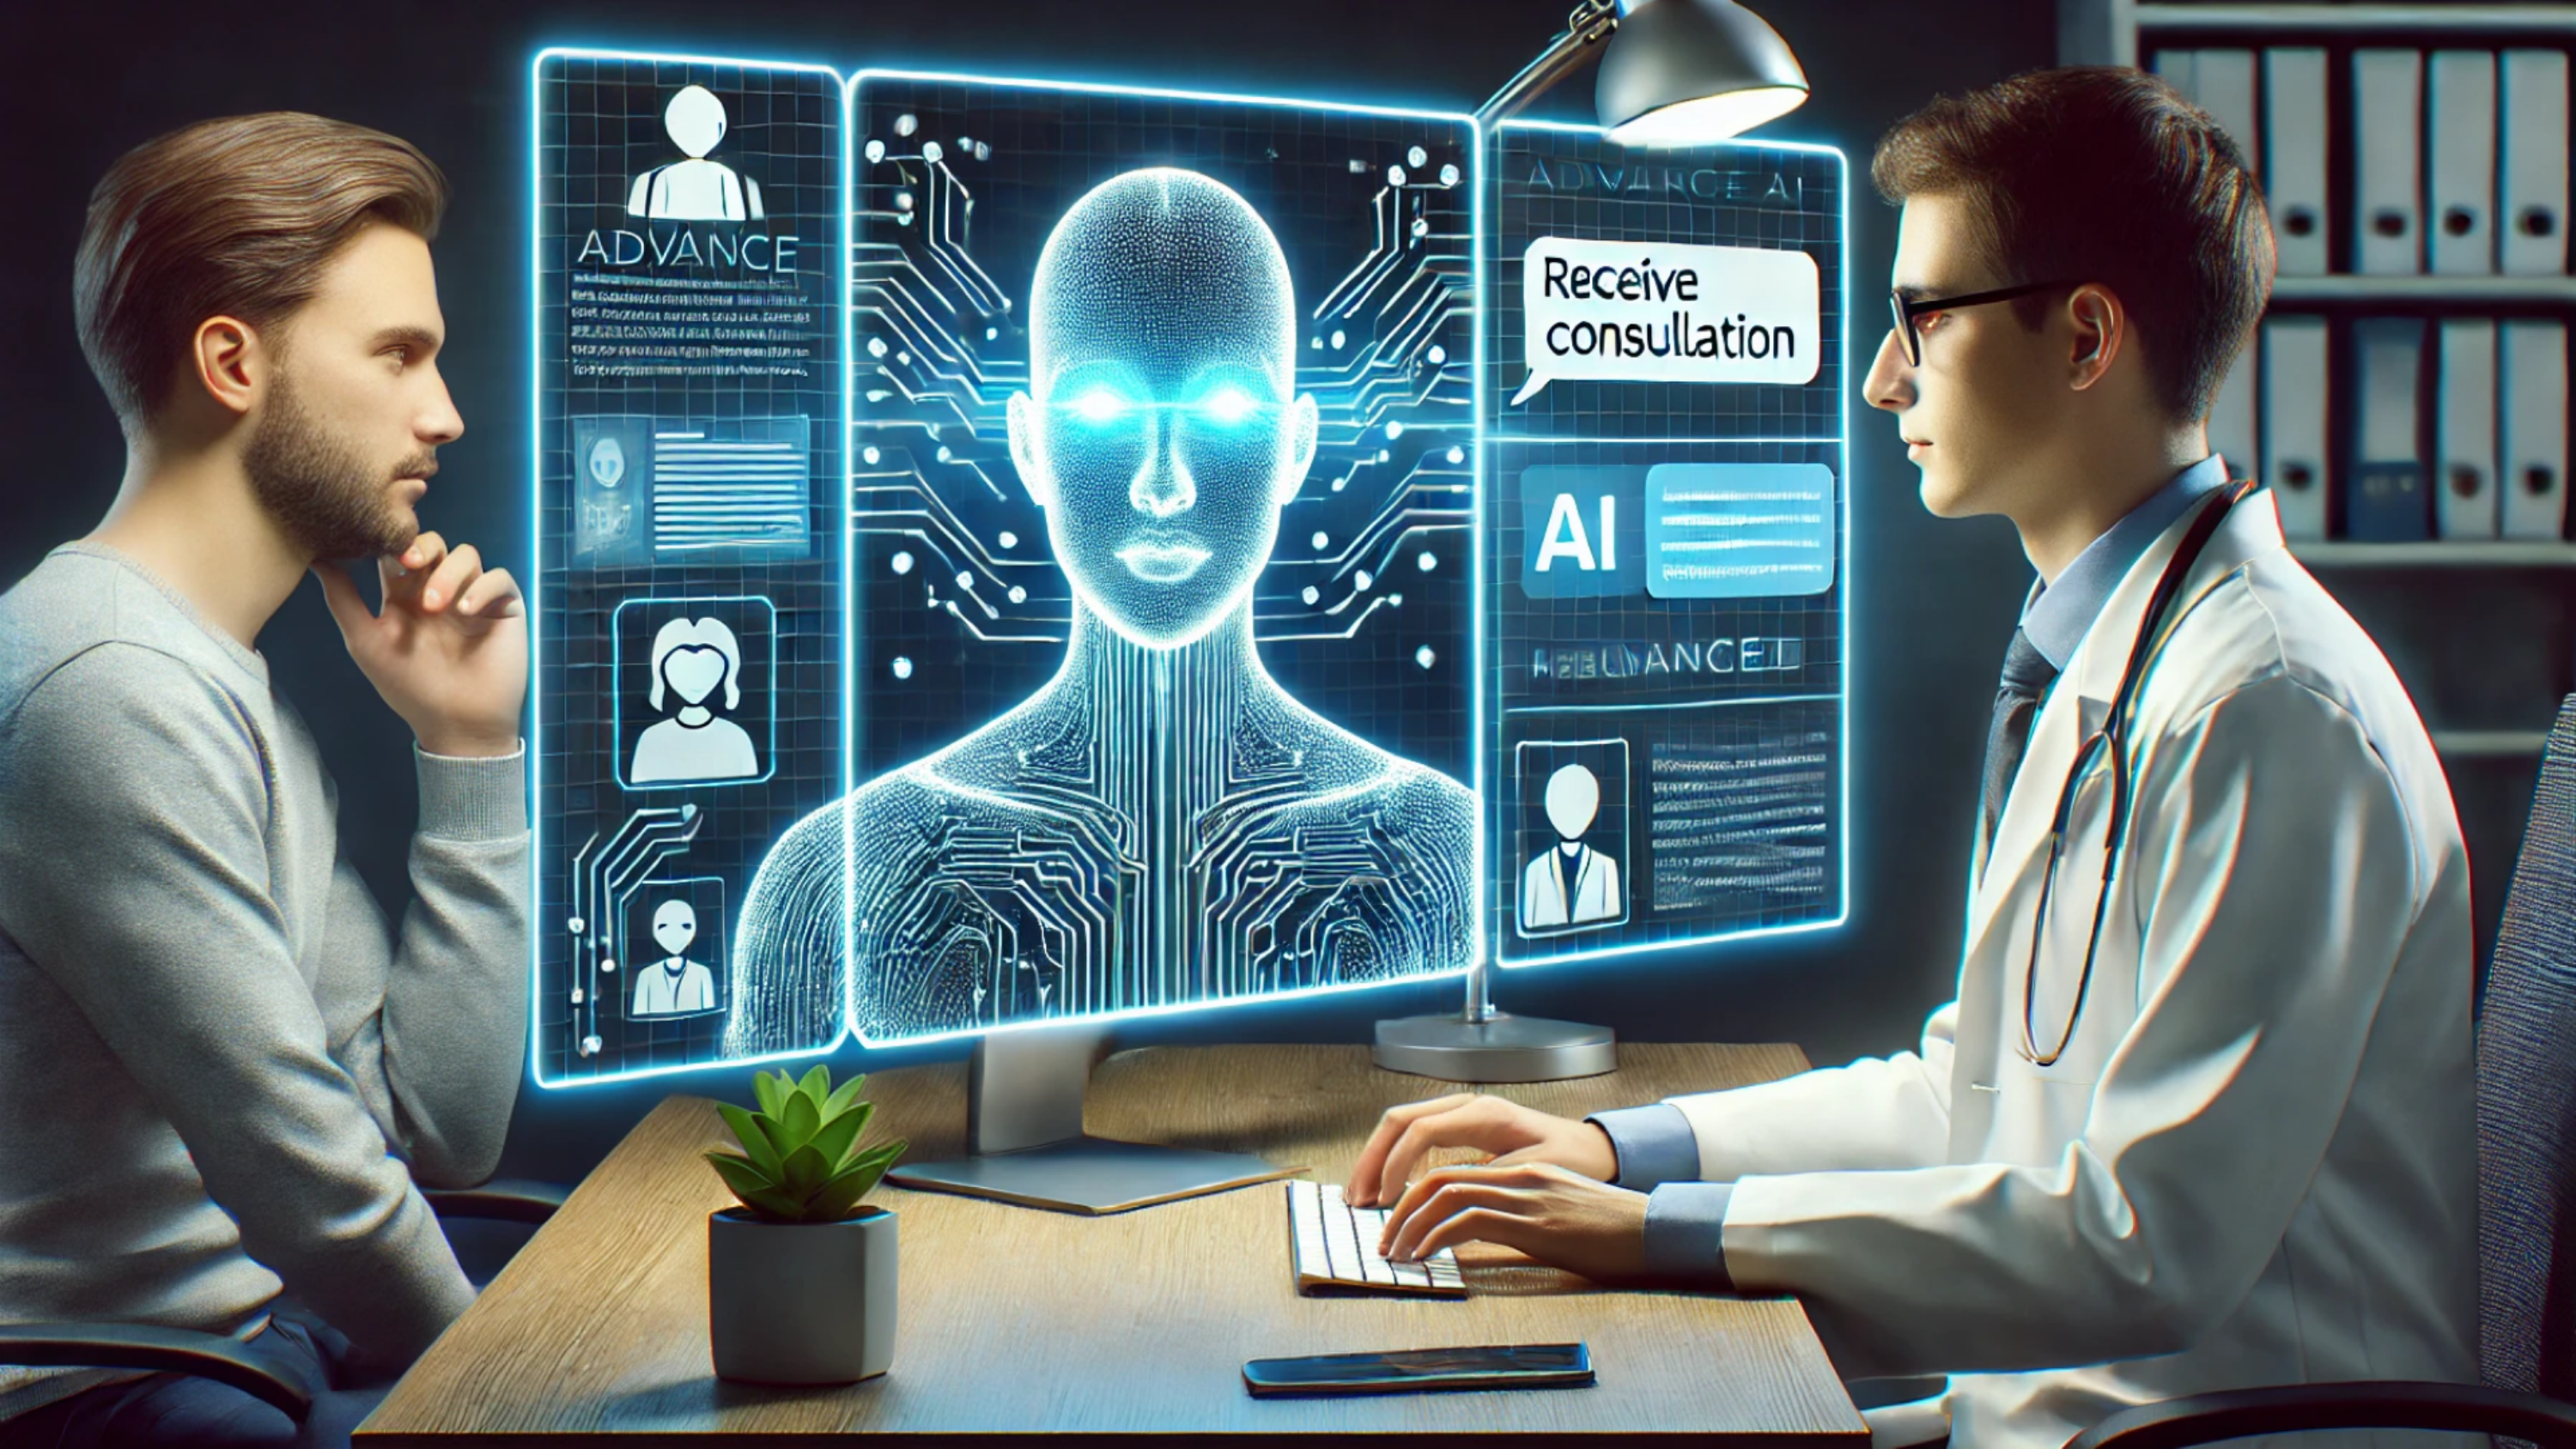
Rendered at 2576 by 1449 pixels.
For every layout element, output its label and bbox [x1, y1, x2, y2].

text_box [0, 0, 2576, 1449]
